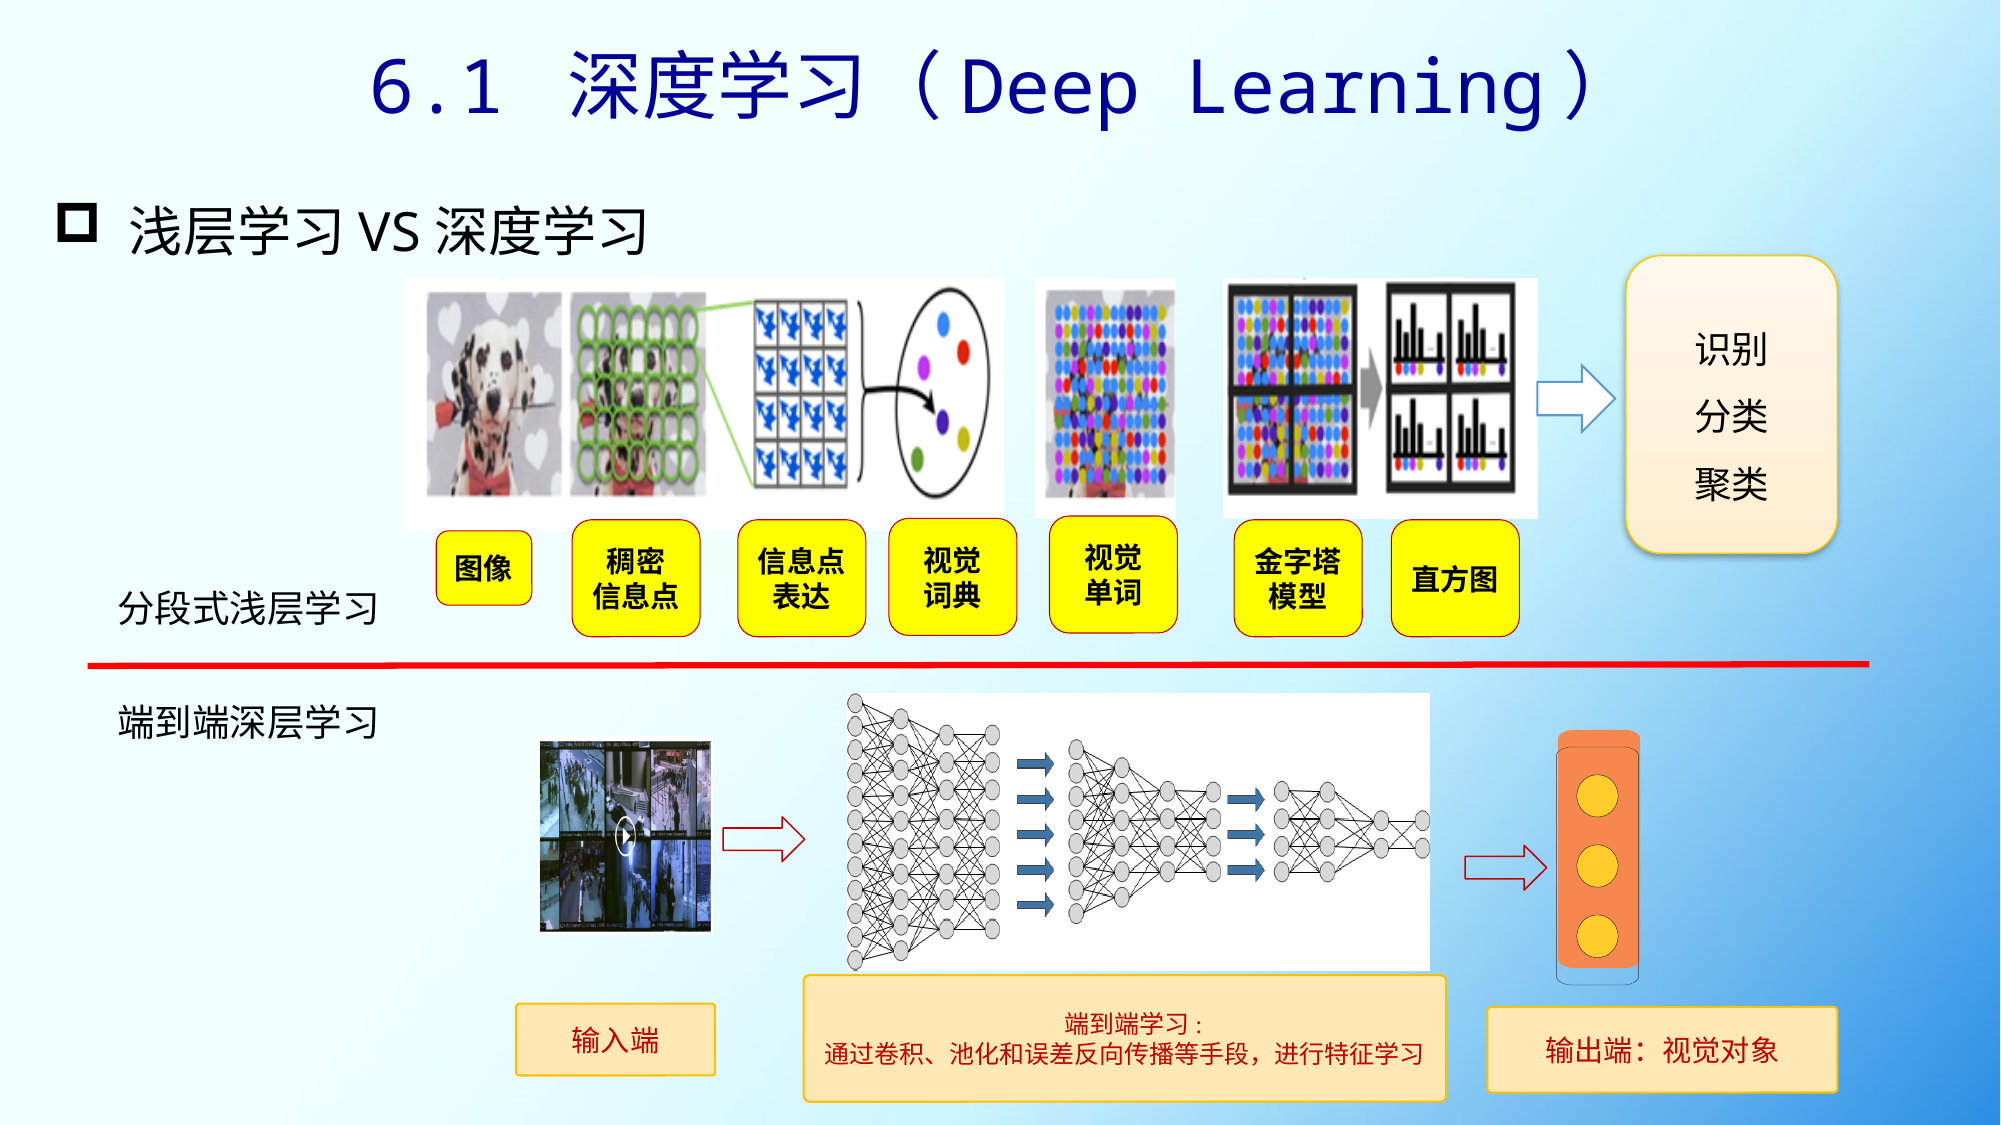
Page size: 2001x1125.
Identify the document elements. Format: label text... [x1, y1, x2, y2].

text_box 金字塔 模型 [1233, 519, 1363, 638]
text_box 浅层学习VS深度学习 [39, 157, 1938, 270]
text_box 图像 [435, 531, 533, 606]
text_box 端到端深层学习 [102, 691, 395, 752]
text_box 分段式浅层学习 [102, 577, 395, 638]
text_box 稠密 信息点 [571, 531, 701, 638]
text_box [1538, 362, 1617, 435]
text_box 6.1 深度学习（Deep Learning） [86, 30, 1922, 136]
text_box 视觉 单词 [1048, 519, 1179, 634]
picture [0, 0, 2001, 1125]
text_box 直方图 [1390, 519, 1520, 638]
text_box 信息点 表达 [737, 531, 867, 638]
text_box 视觉 词典 [888, 519, 1018, 636]
text_box 识别 分类 聚类 [1625, 255, 1838, 554]
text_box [515, 693, 1838, 1102]
